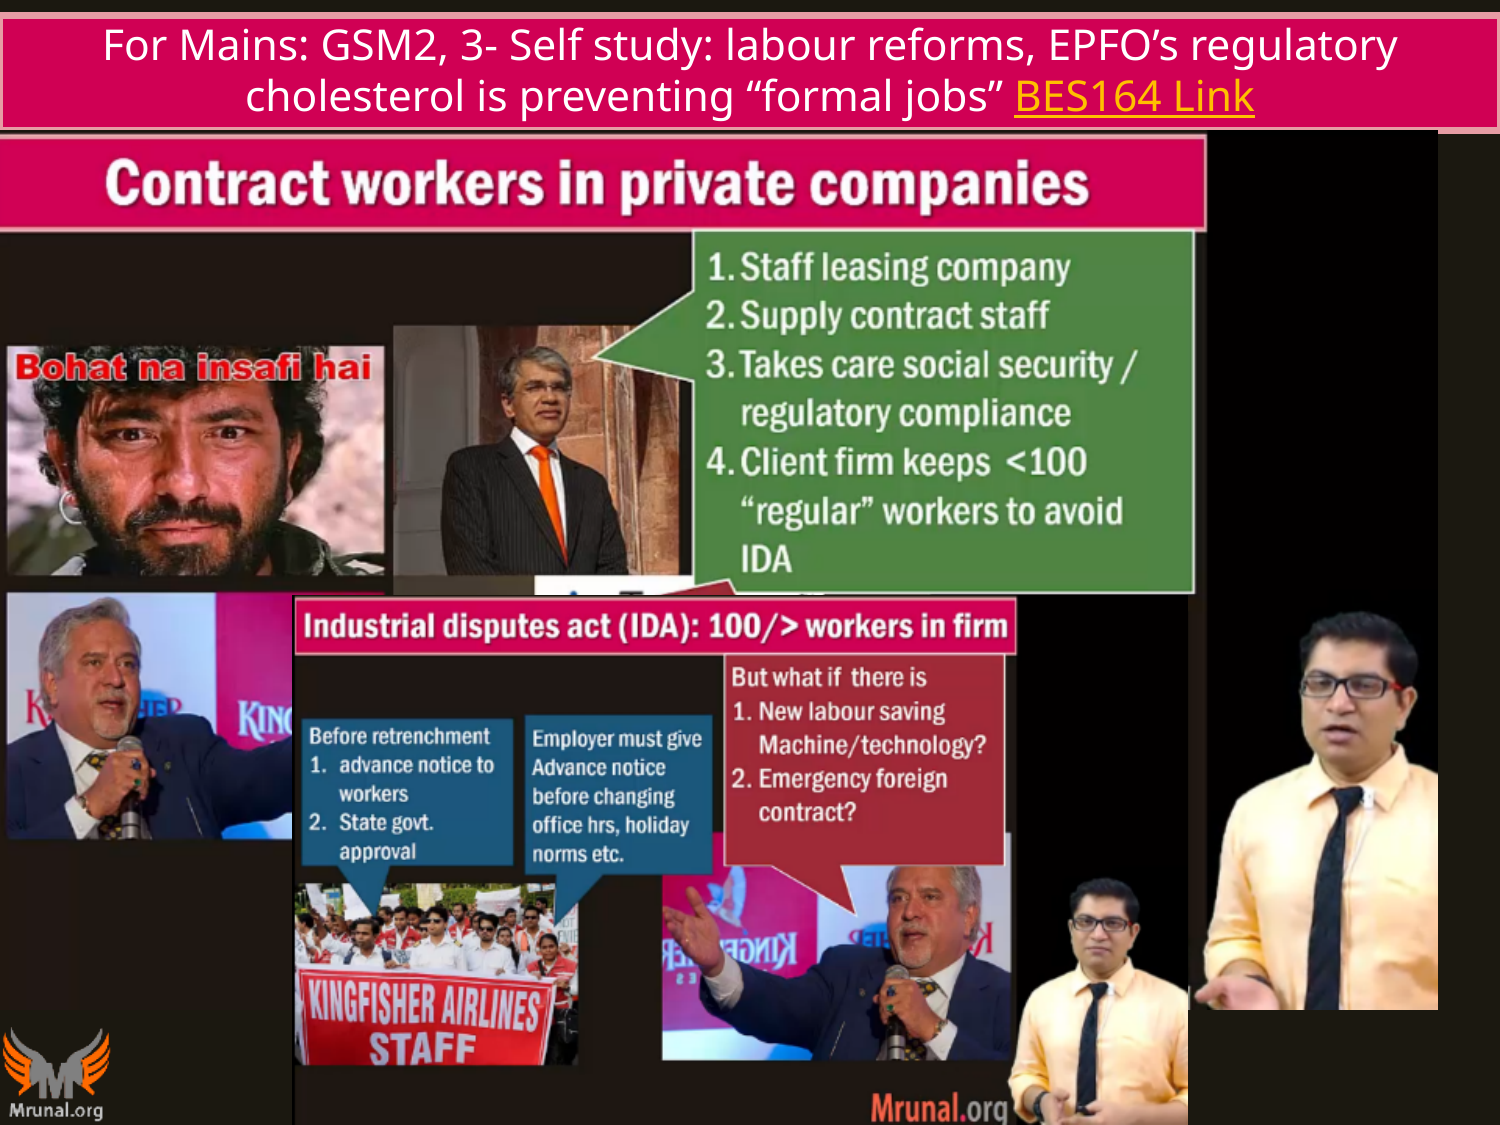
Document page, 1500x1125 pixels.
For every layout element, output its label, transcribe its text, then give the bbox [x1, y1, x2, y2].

picture [0, 1024, 114, 1125]
title For Mains: GSM2, 3- Self study: labour reforms, EPFO’s regulatory cholesterol is preventing “formal jobs” BES164 Link [0, 12, 1500, 134]
picture [0, 130, 1438, 1125]
